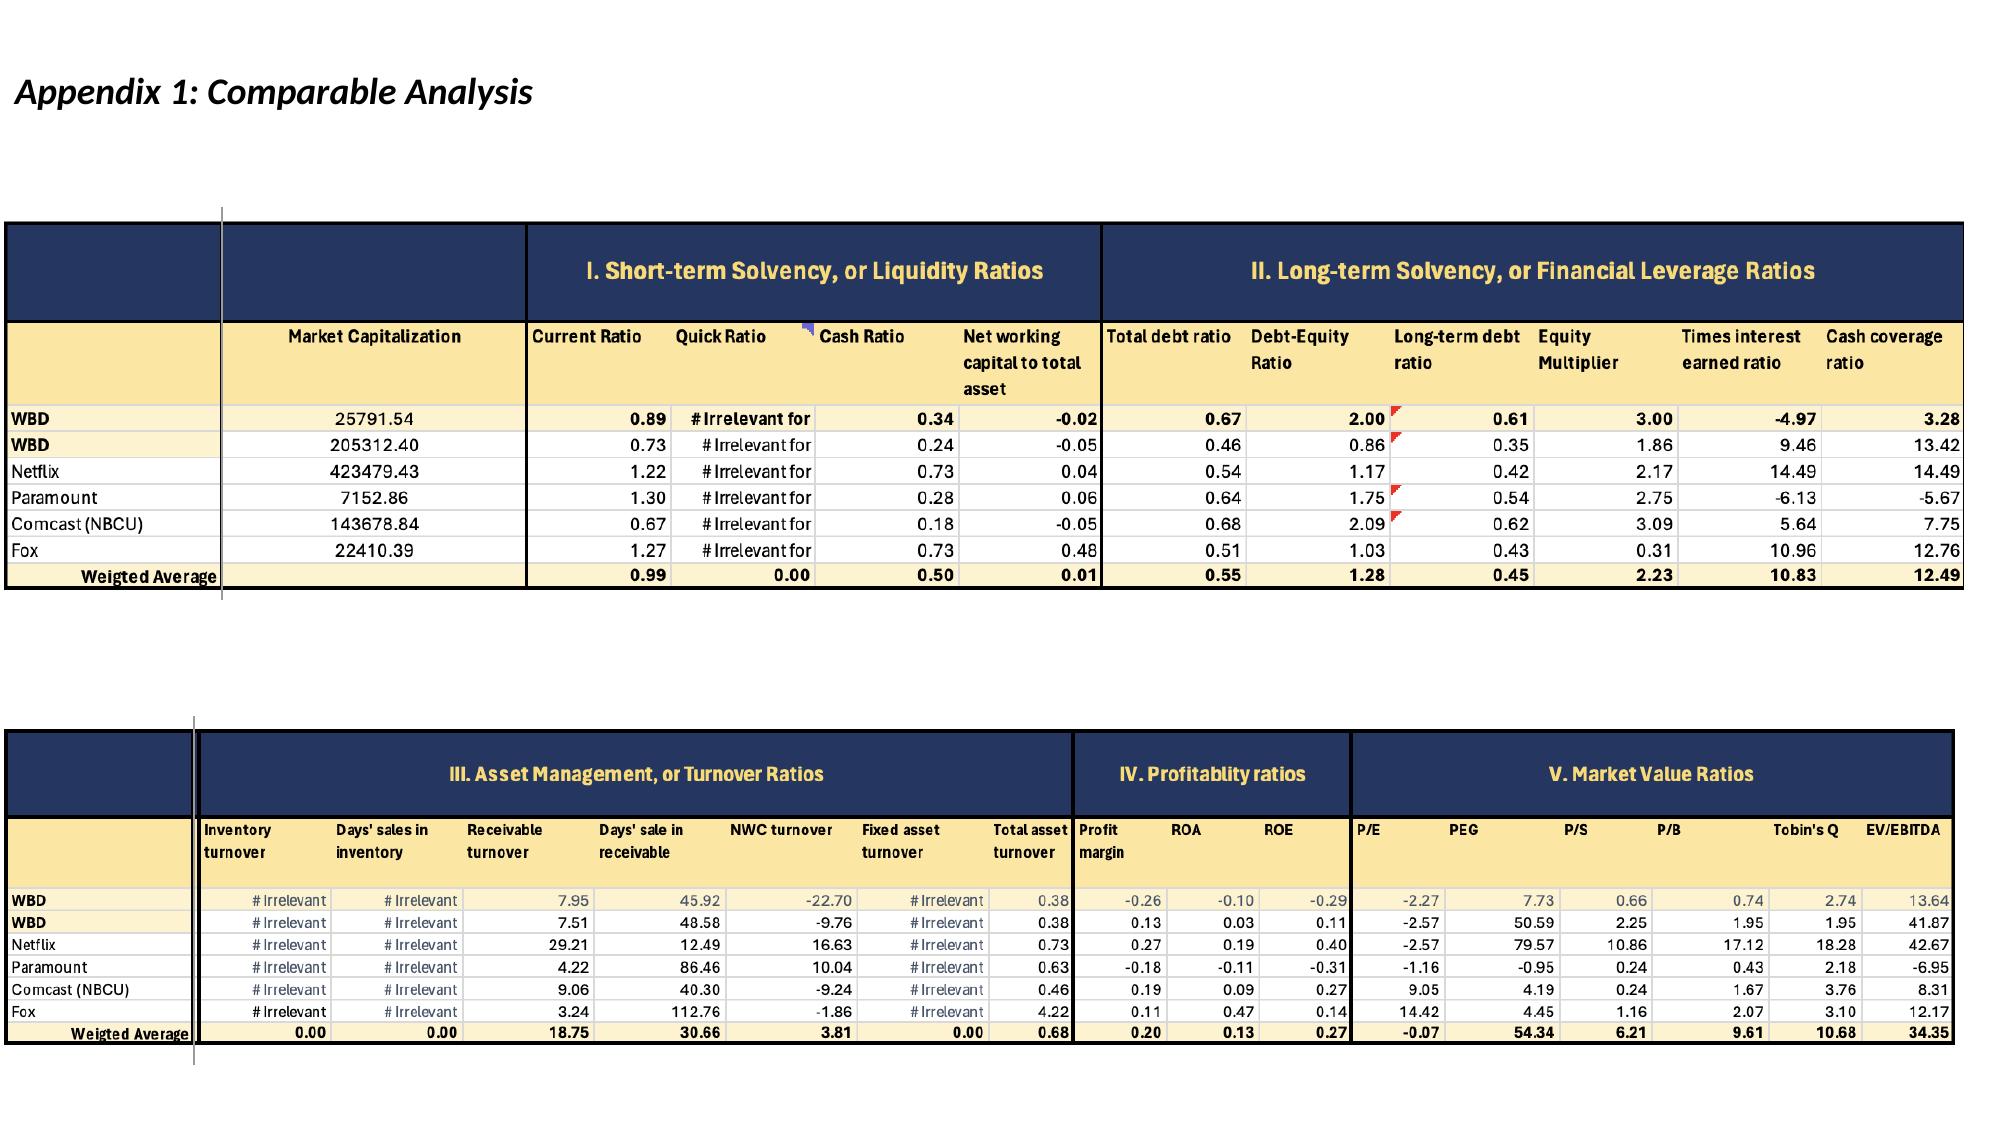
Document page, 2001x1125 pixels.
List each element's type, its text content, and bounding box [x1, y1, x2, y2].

picture [0, 716, 1965, 1066]
text_box Appendix 1: Comparable Analysis [0, 59, 1000, 120]
picture [0, 206, 1965, 601]
